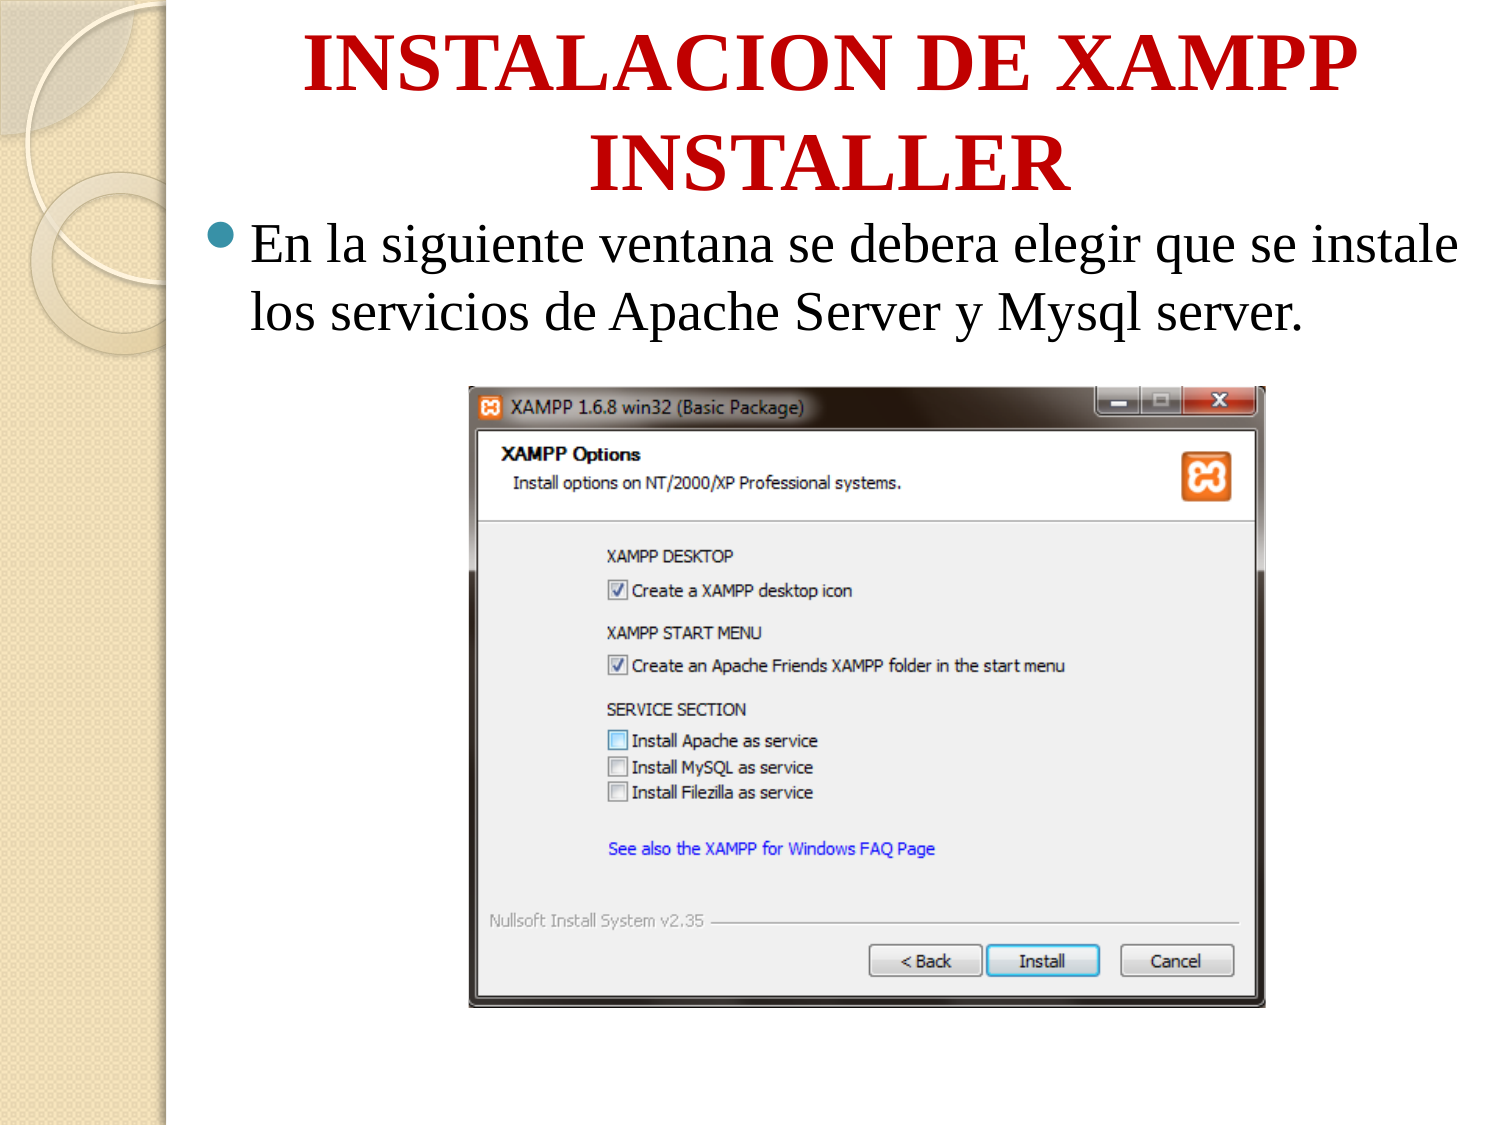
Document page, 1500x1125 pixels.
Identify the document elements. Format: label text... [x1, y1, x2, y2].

picture [468, 386, 1266, 1008]
list En la siguiente ventana se debera elegir que se instale los servicios de Apache Server y Mysql server. [175, 215, 1477, 443]
text_box INSTALACION DE XAMPP INSTALLER [175, 0, 1484, 215]
